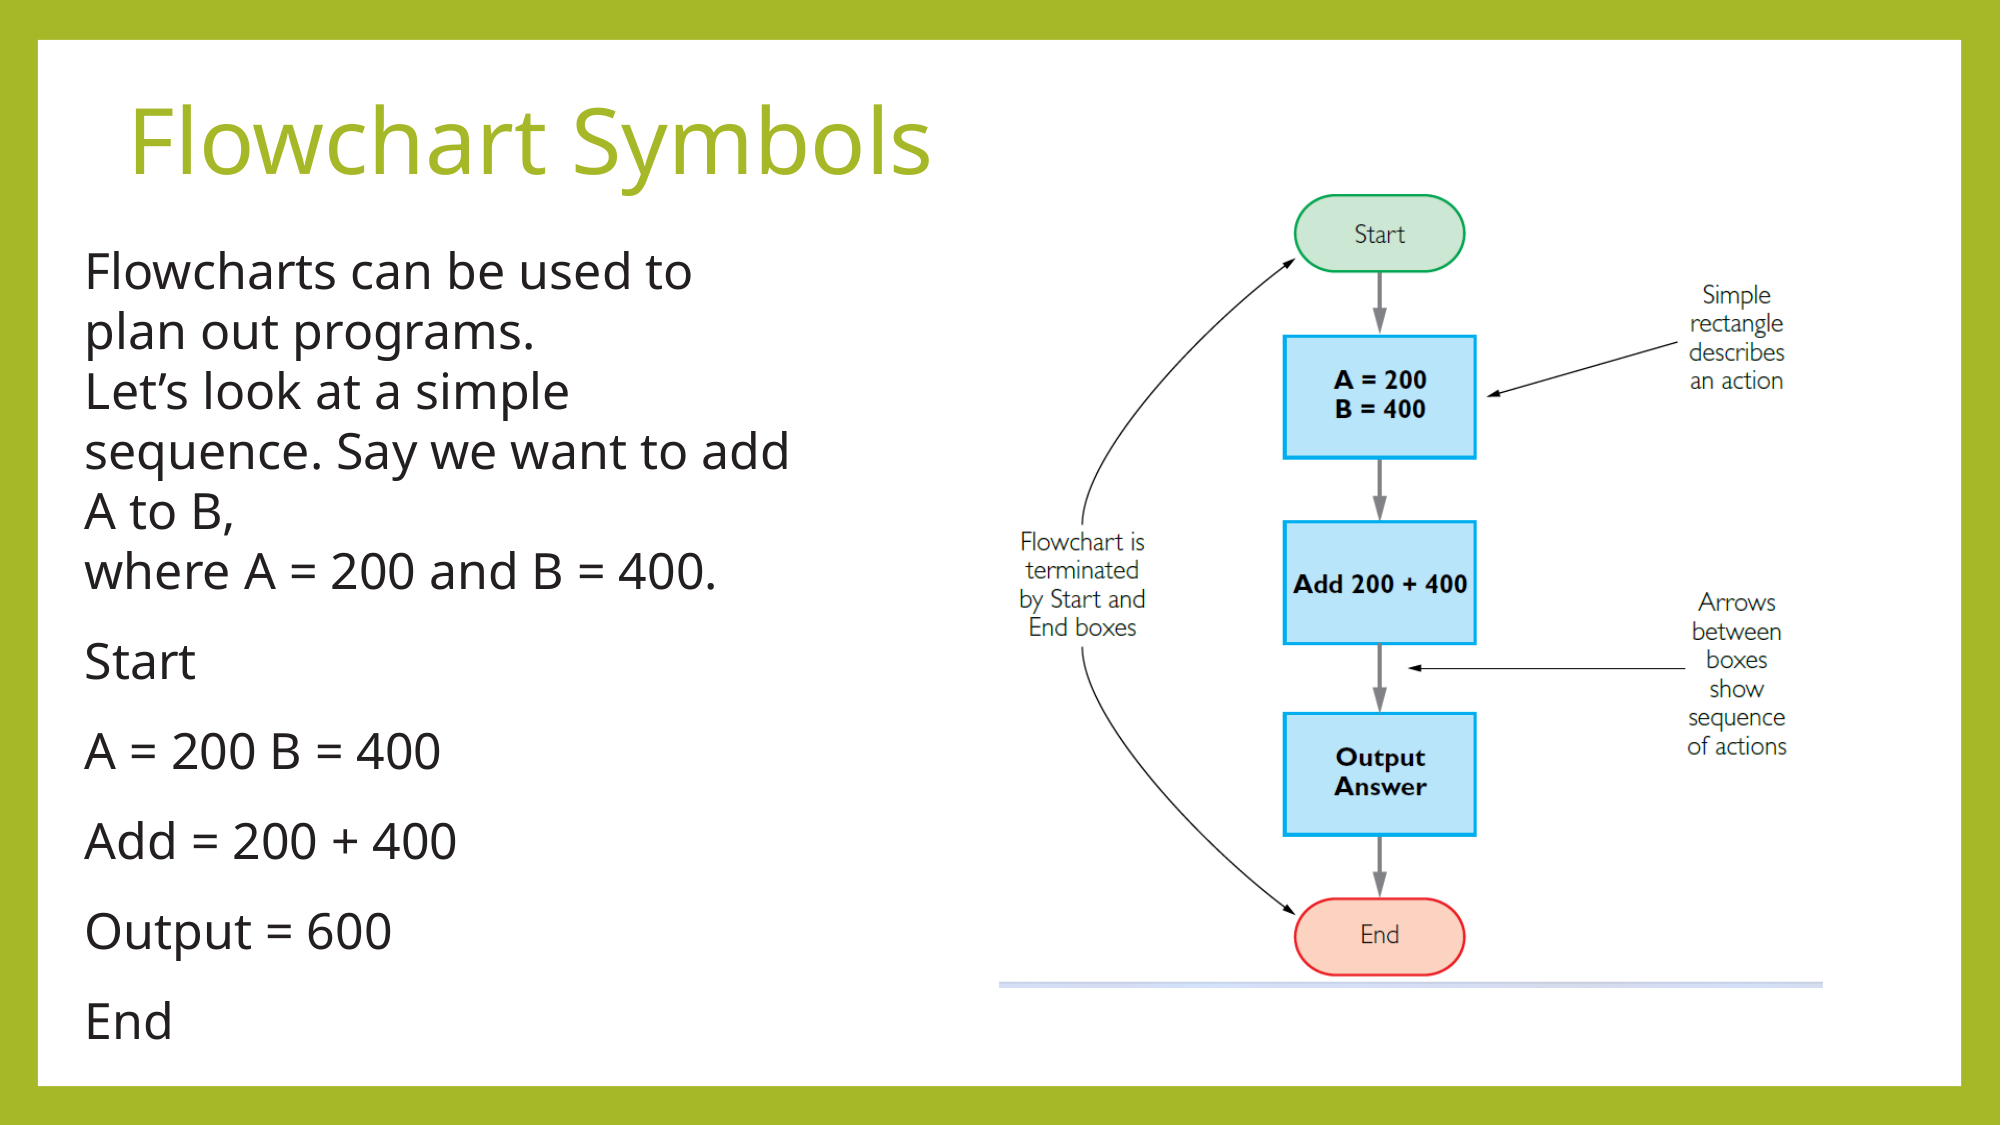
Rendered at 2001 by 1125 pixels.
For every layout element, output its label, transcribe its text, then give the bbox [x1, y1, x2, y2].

picture [999, 167, 1824, 989]
text_box Flowcharts can be used to plan out programs. Let’s look at a simple sequence. Say we want to add A to B, where A = 200 and B = 400. Start A = 200 B = 400 Add = 200 + 400 Output = 600 End [69, 232, 815, 1057]
title Flowchart Symbols [112, 56, 1000, 233]
